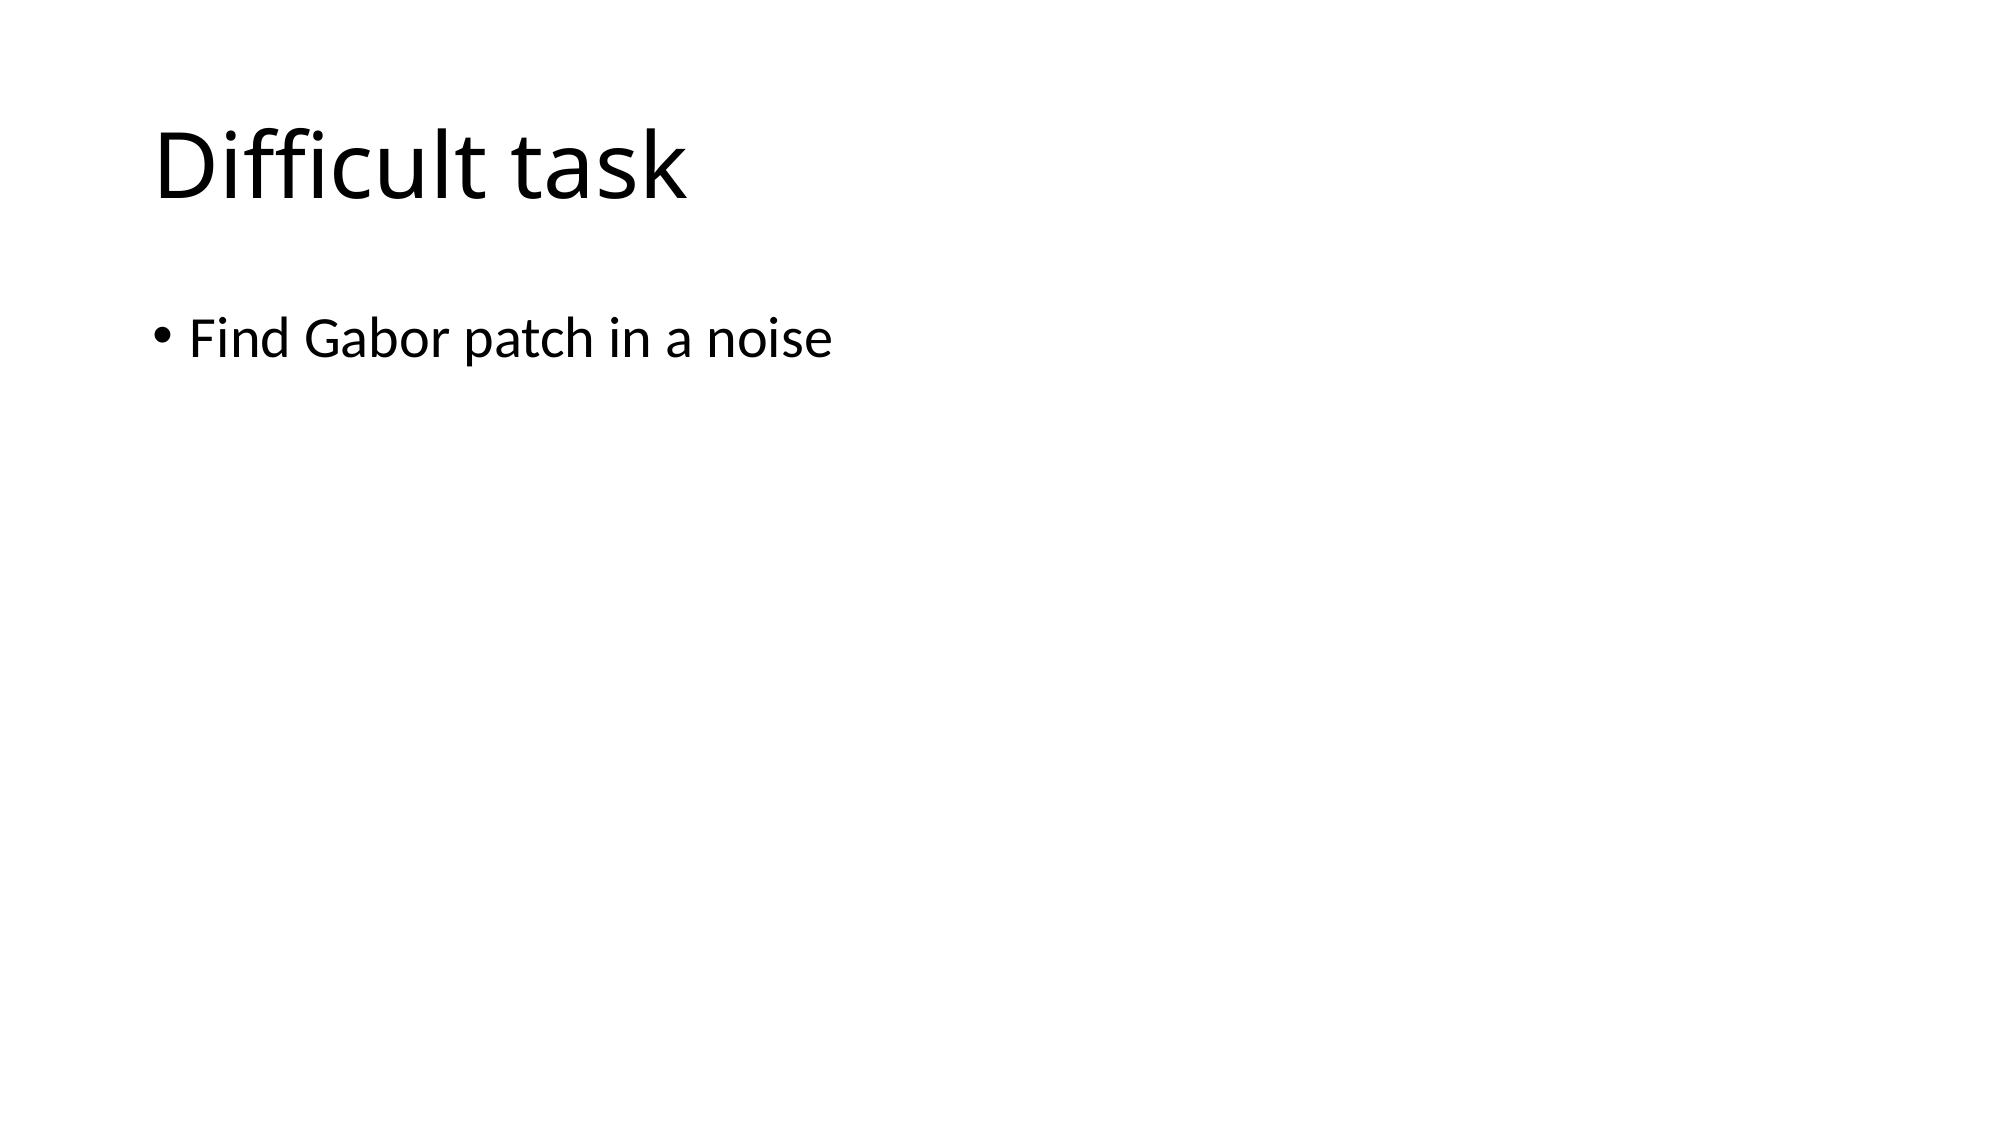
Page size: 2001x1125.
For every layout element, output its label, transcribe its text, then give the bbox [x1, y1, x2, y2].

title Difficult task [137, 59, 1863, 278]
list Find Gabor patch in a noise [137, 299, 1863, 1014]
